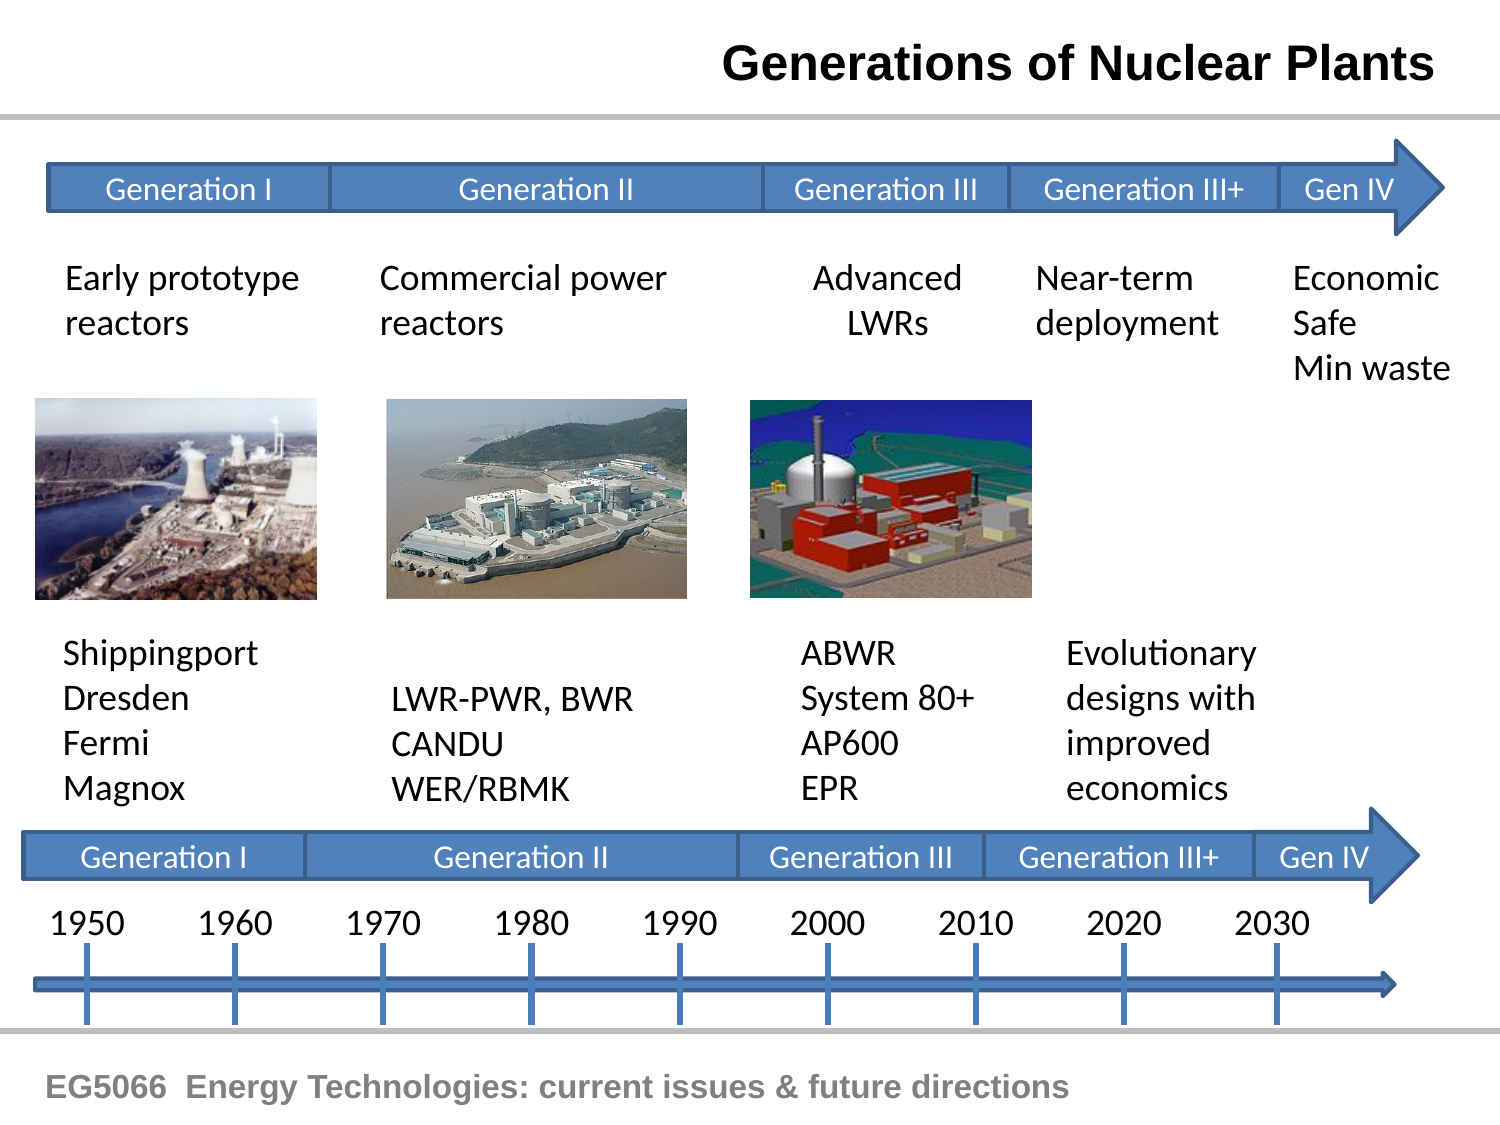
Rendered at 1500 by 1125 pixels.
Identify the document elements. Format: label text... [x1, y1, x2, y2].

text_box Generation II [303, 830, 736, 881]
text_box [922, 890, 1030, 1026]
text_box [1184, 976, 1213, 993]
picture [386, 399, 687, 600]
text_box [774, 890, 882, 1026]
text_box Generation III [736, 830, 982, 881]
text_box Generation III [761, 162, 1007, 213]
text_box [590, 976, 620, 993]
text_box Generations of Nuclear Plants [706, 23, 1451, 99]
text_box Evolutionary designs with improved economics [1051, 621, 1286, 816]
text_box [329, 890, 438, 1026]
text_box [886, 976, 917, 993]
text_box Advanced LWRs [798, 246, 978, 351]
picture [34, 398, 317, 601]
text_box Generation II [328, 162, 761, 213]
text_box [442, 976, 472, 993]
text_box LWR-PWR, BWR CANDU WER/RBMK [376, 666, 649, 817]
text_box [1331, 970, 1397, 999]
text_box Economic Safe Min waste [1278, 246, 1467, 396]
text_box Shippingport Dresden Fermi Magnox [48, 621, 274, 816]
text_box Generation III+ [1007, 162, 1277, 213]
text_box Commercial power reactors [365, 246, 683, 351]
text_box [33, 890, 141, 1026]
text_box Generation III+ [982, 830, 1252, 881]
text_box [477, 890, 586, 1026]
text_box [145, 976, 176, 993]
text_box [295, 976, 324, 993]
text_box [181, 890, 289, 1026]
picture [749, 400, 1032, 598]
text_box Gen IV [1276, 138, 1445, 237]
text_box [625, 890, 734, 1026]
text_box Generation I [46, 162, 328, 213]
text_box [1034, 976, 1065, 993]
text_box [738, 976, 768, 993]
text_box Near-term deployment [1020, 246, 1235, 351]
text_box Generation I [21, 830, 303, 881]
text_box Gen IV [1251, 806, 1421, 905]
text_box Early prototype reactors [50, 246, 315, 351]
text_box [1218, 890, 1327, 1026]
text_box ABWR System 80+ AP600 EPR [786, 621, 990, 816]
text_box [1070, 890, 1178, 1026]
